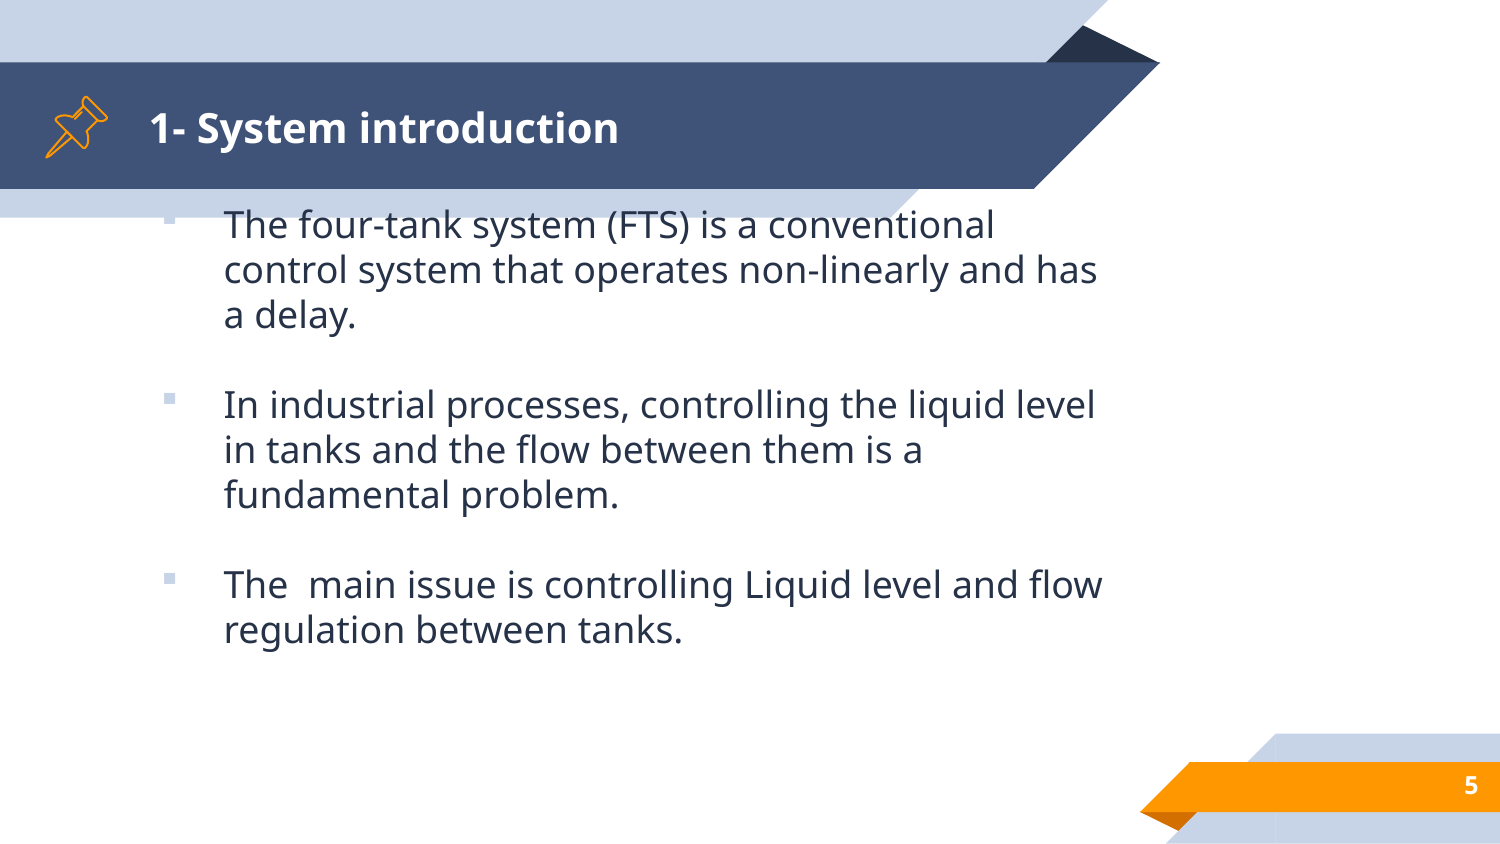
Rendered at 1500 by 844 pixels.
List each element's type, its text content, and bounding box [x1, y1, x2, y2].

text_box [45, 96, 108, 158]
title 1- System introduction [133, 64, 1035, 190]
list The four-tank system (FTS) is a conventional control system that operates non-linearly and has a delay. In industrial processes, controlling the liquid level in tanks and the flow between them is a fundamental problem. The main issue is controlling Liquid level and flow regulation between tanks. [133, 217, 1140, 734]
slide_number 5 [1249, 760, 1494, 813]
